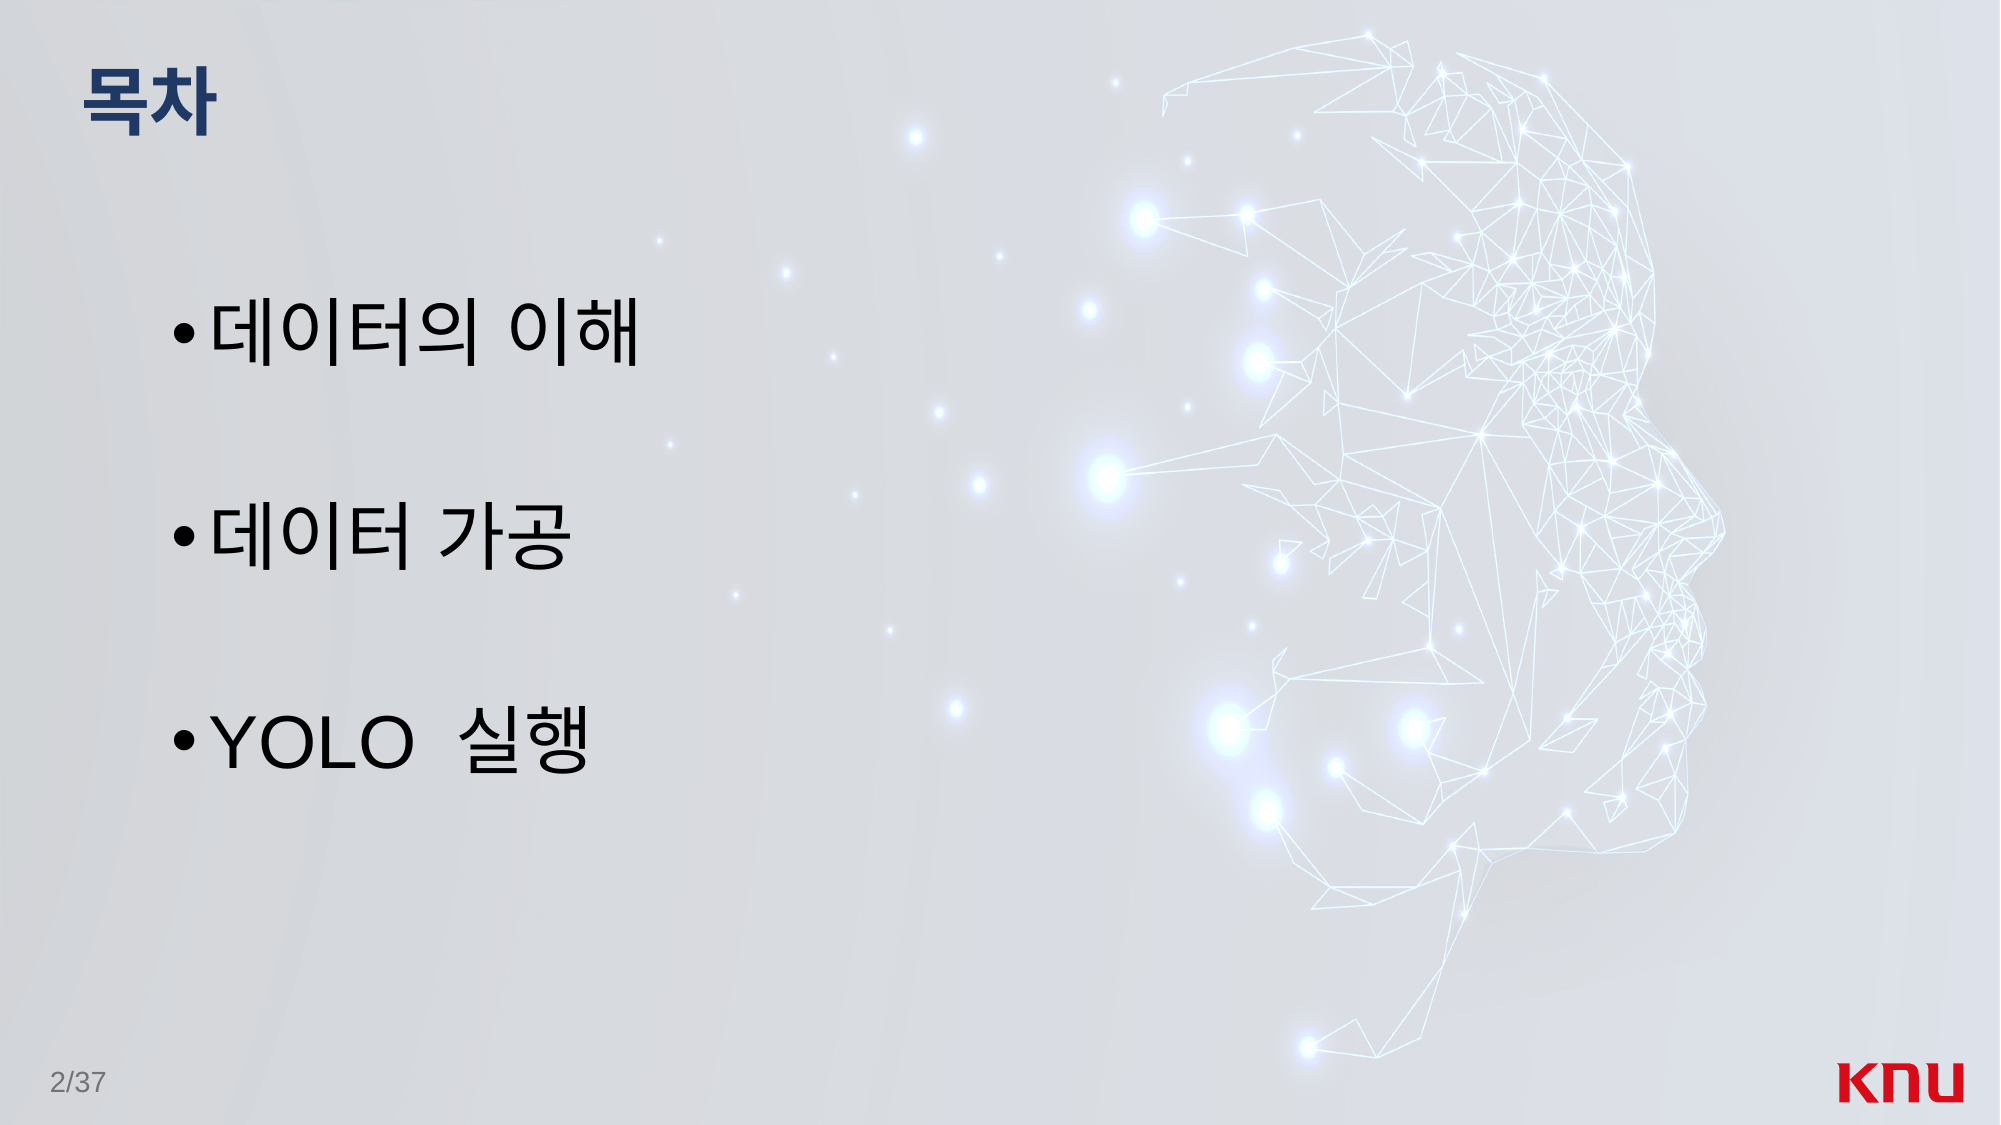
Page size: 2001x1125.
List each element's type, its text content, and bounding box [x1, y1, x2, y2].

list 데이터의 이해 데이터 가공 YOLO 실행 [156, 288, 1236, 952]
title 목차 [66, 35, 1943, 175]
